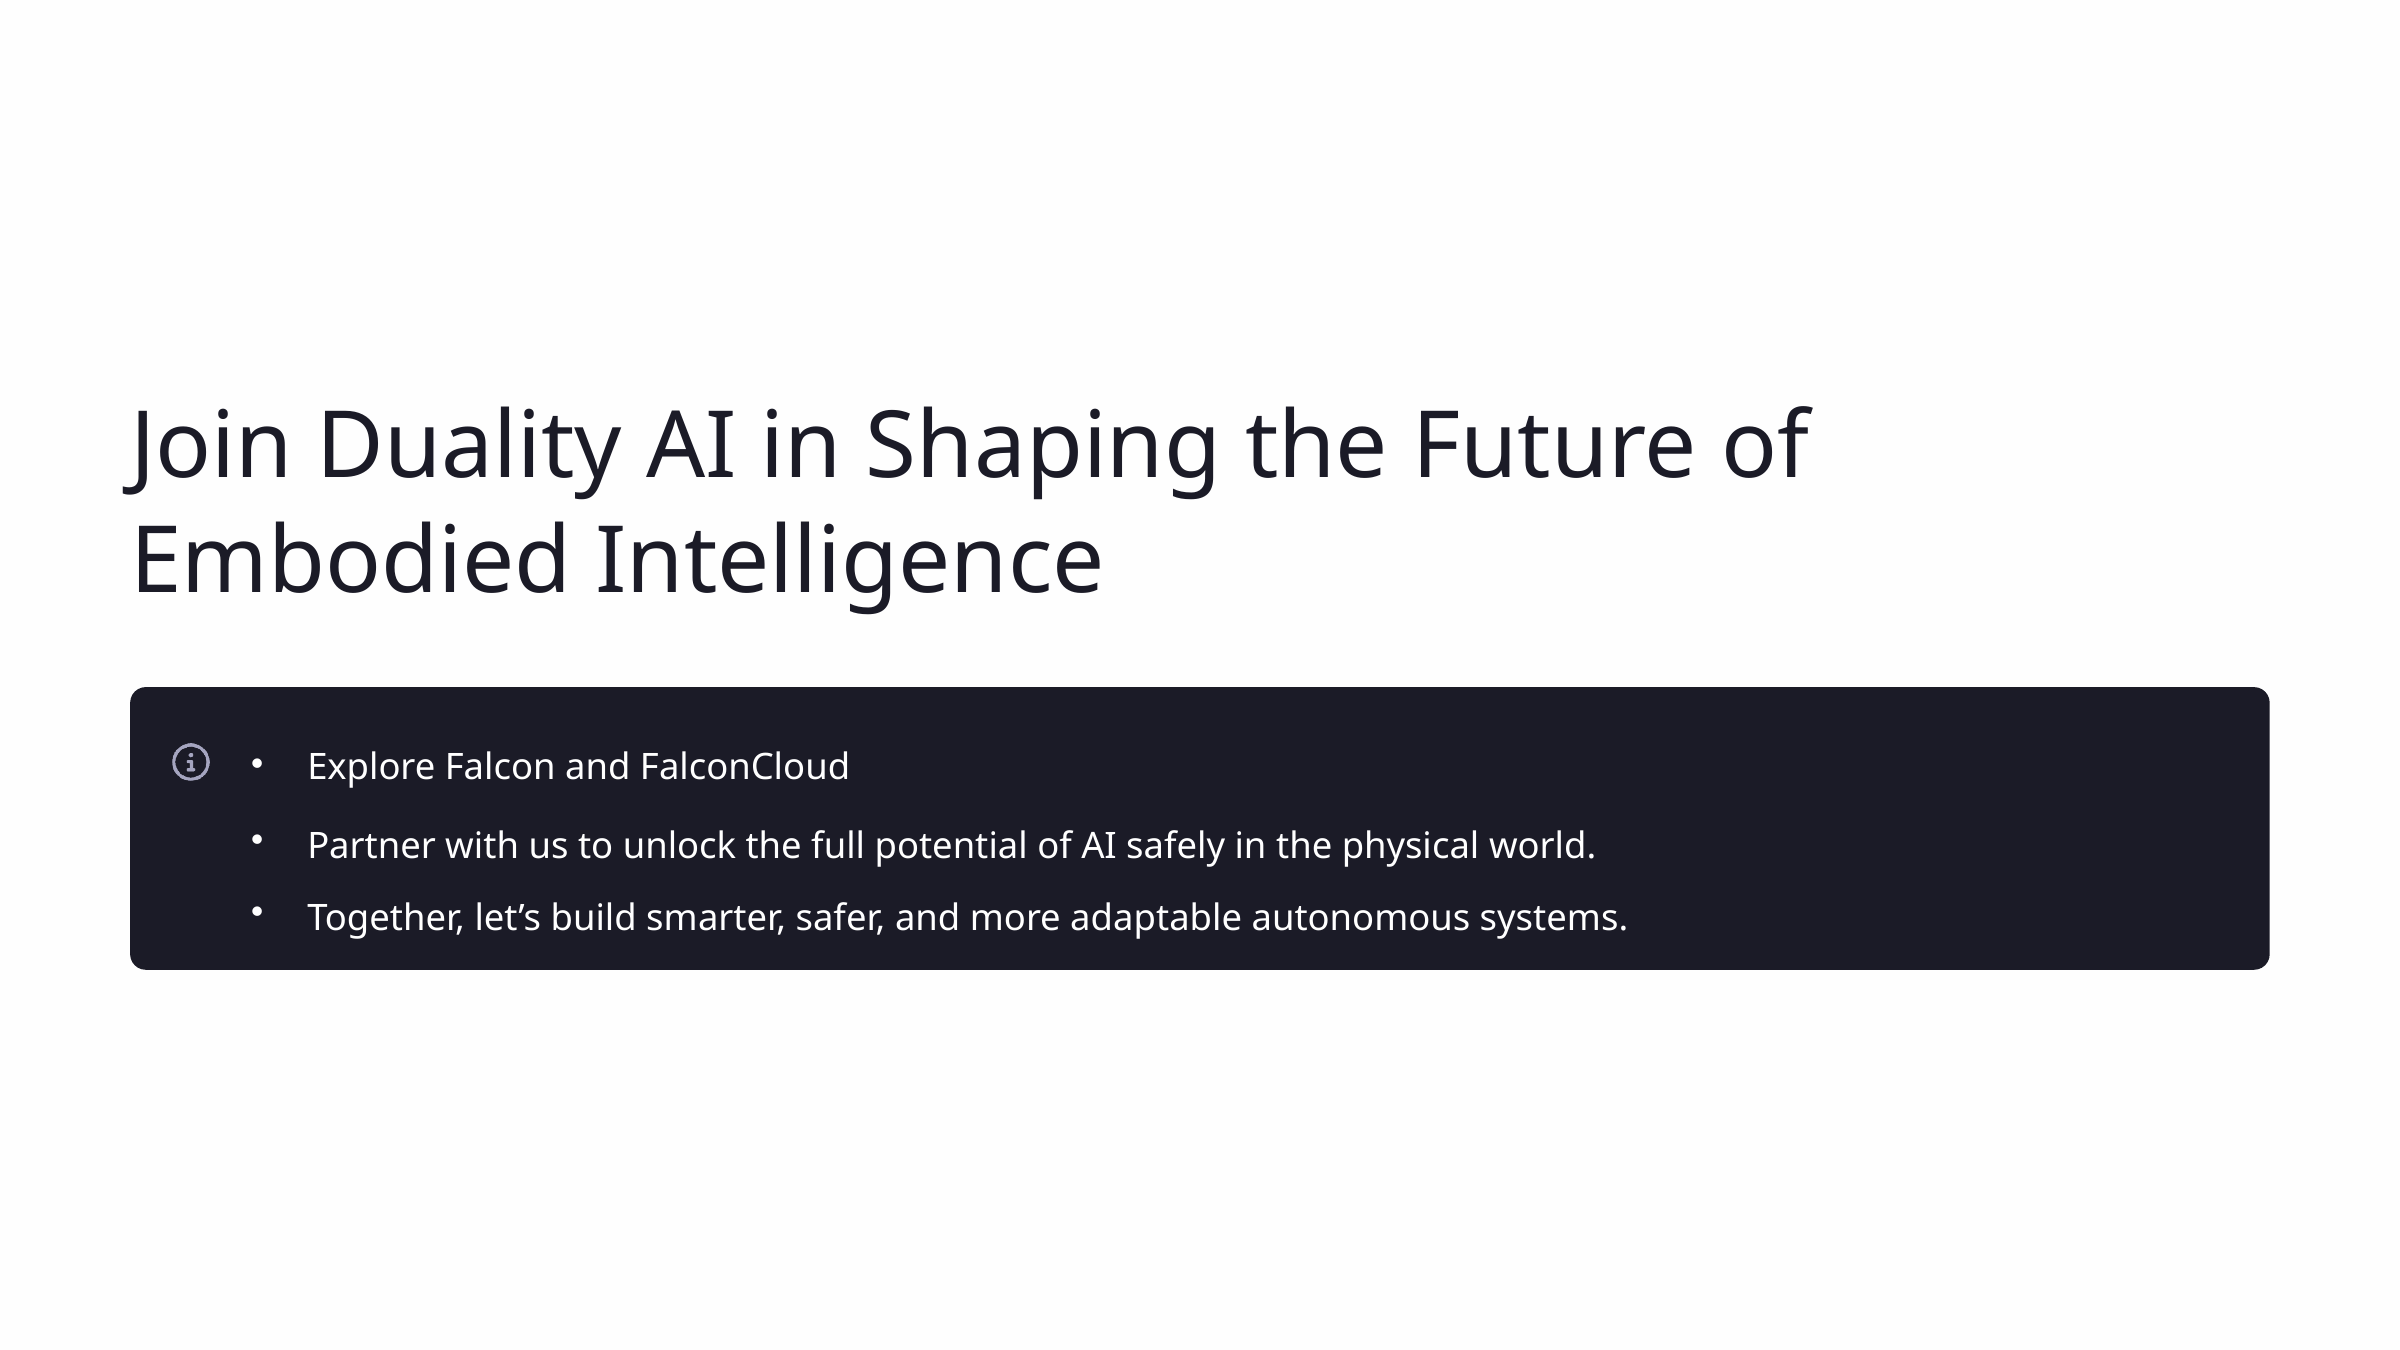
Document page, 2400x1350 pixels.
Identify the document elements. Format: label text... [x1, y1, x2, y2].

picture [167, 743, 214, 781]
text_box Join Duality AI in Shaping the Future of Embodied Intelligence [130, 380, 2270, 613]
text_box Together, let’s build smarter, safer, and more adaptable autonomous systems. [251, 878, 2233, 939]
text_box [130, 687, 2270, 970]
text_box Partner with us to unlock the full potential of AI safely in the physical world. [251, 806, 2233, 866]
text_box Explore Falcon and FalconCloud duality.ai [251, 733, 2233, 794]
